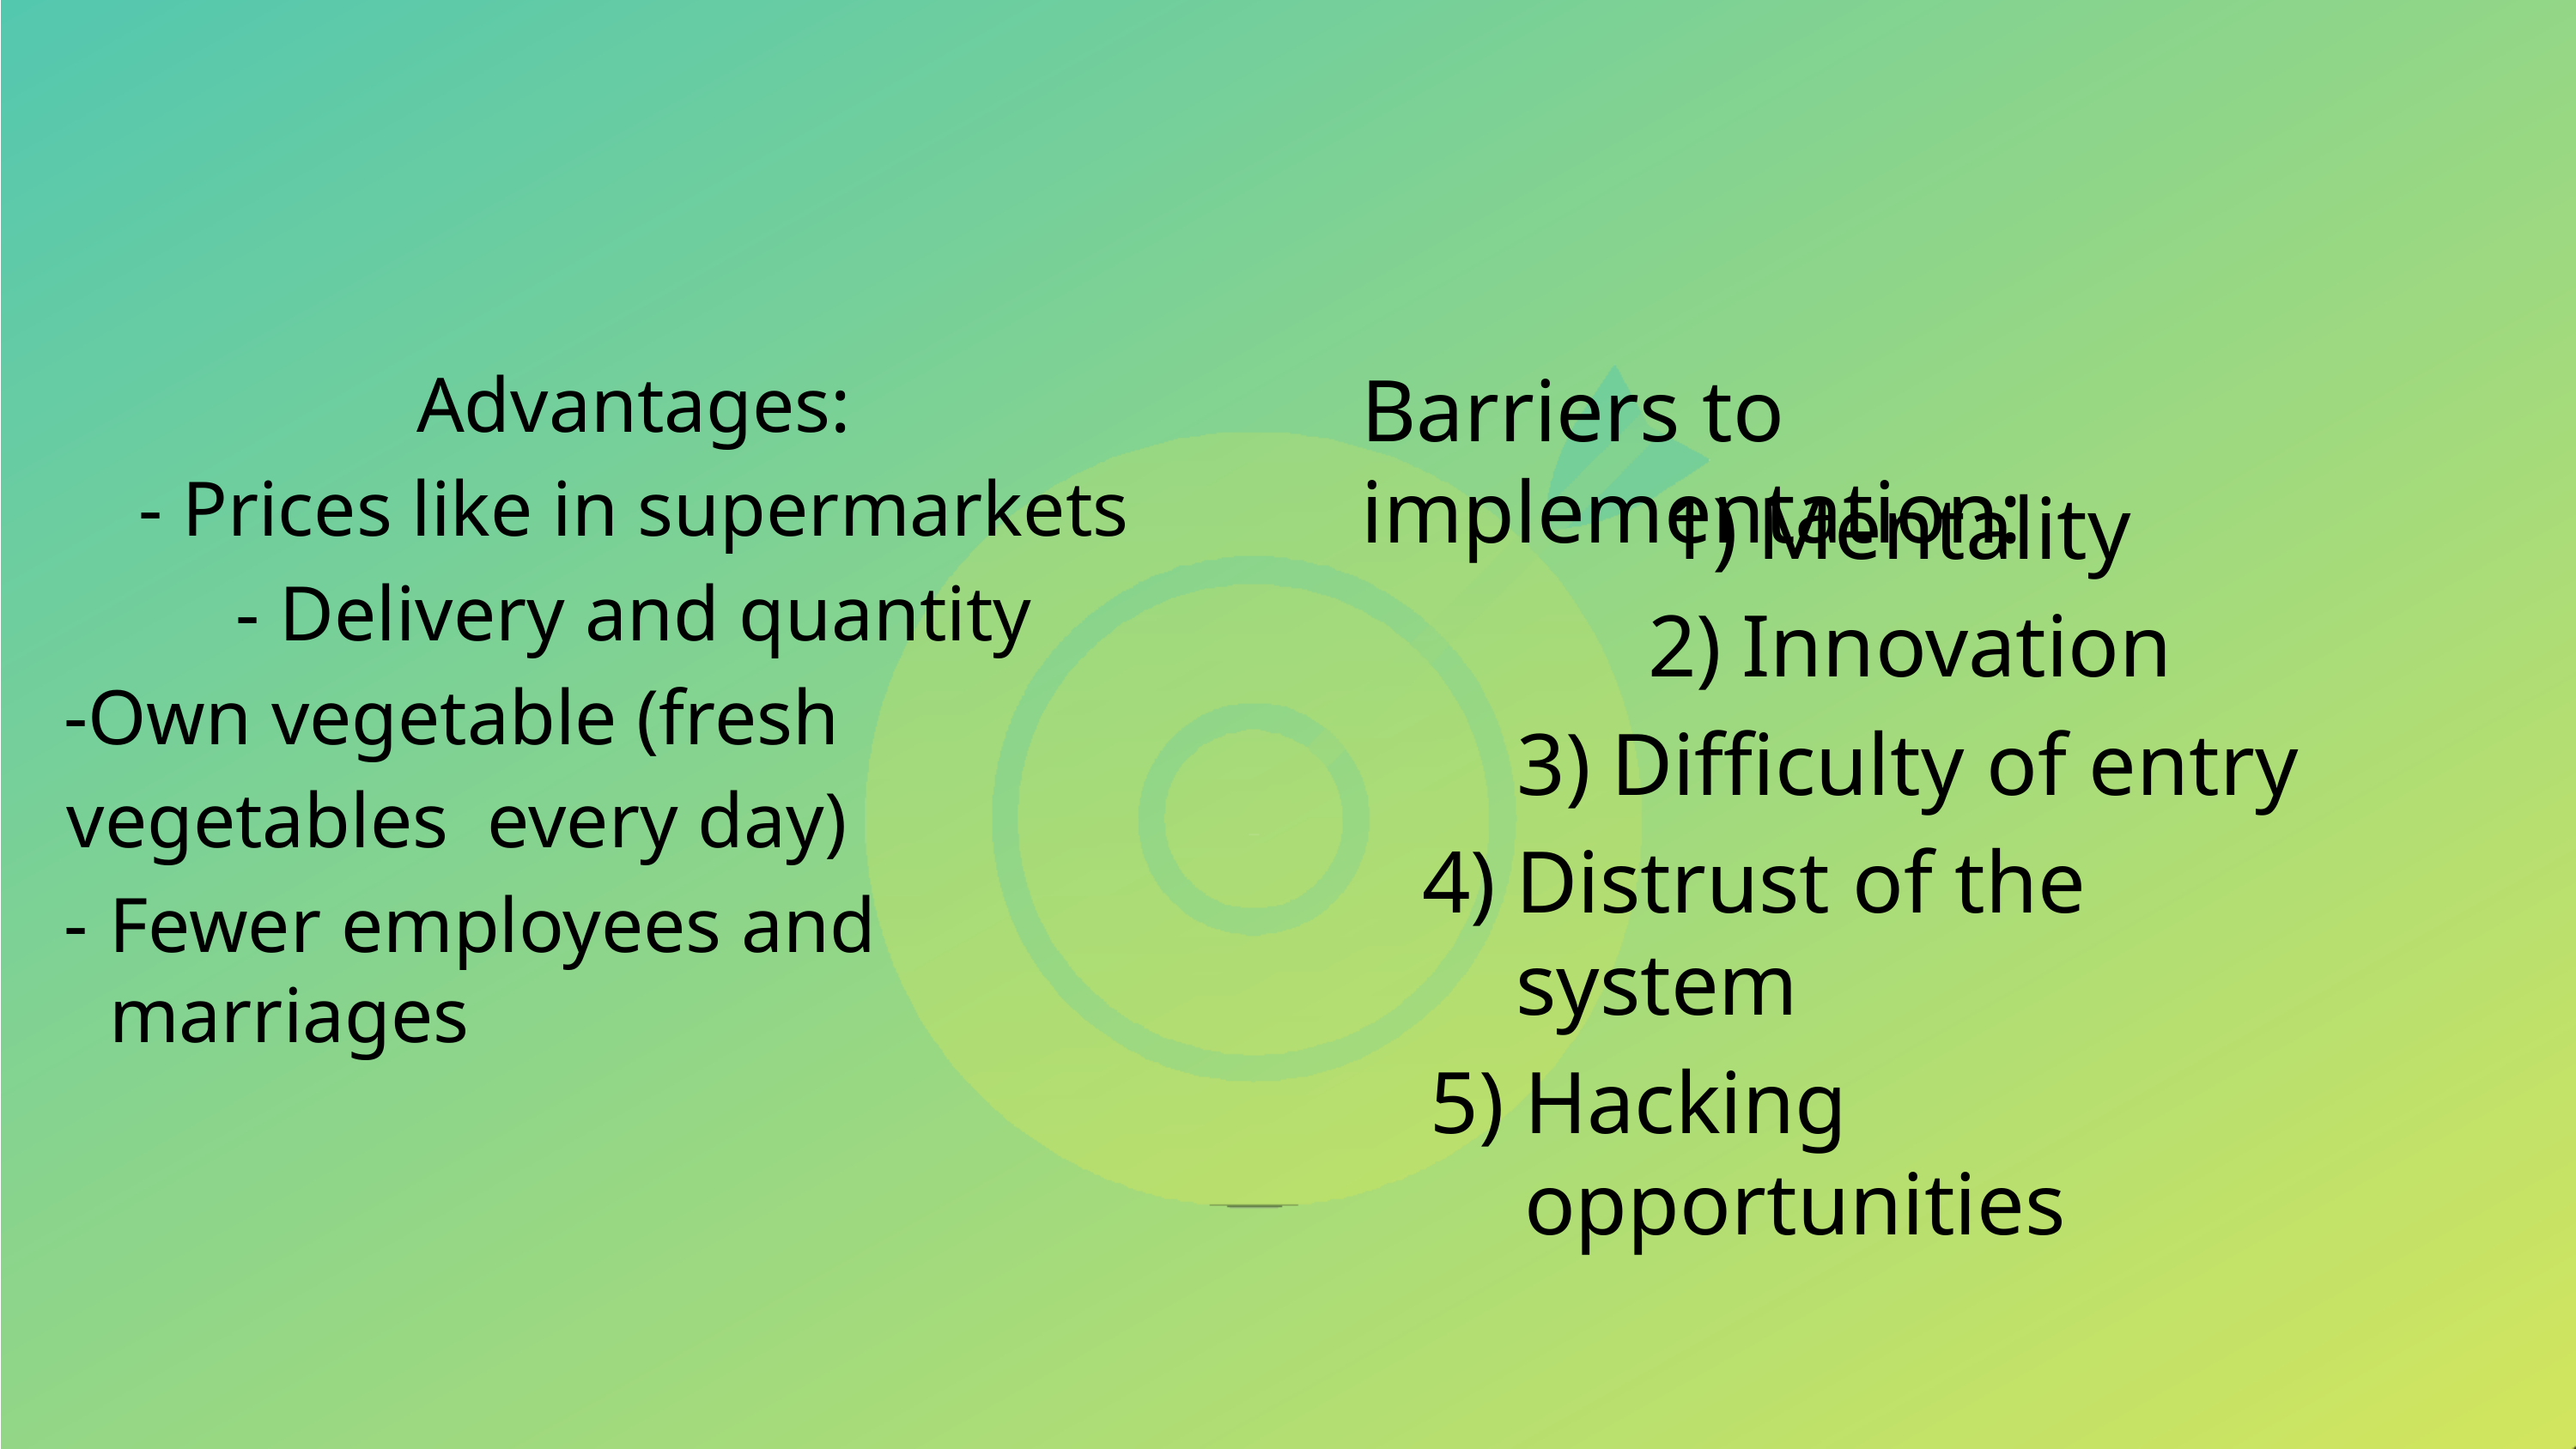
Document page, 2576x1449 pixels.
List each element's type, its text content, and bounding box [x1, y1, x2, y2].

text_box Advantages: - Prices like in supermarkets - Delivery and quantity Own vegetable (fresh vegetables every day) Fewer employees and marriages [64, 341, 1205, 1058]
text_box Barriers to implementation: [1359, 355, 2411, 561]
text_box Mentality Innovation Difficulty of entry Distrust of the system Hacking opportunities [1420, 456, 2364, 1252]
picture [1, 0, 2576, 1449]
